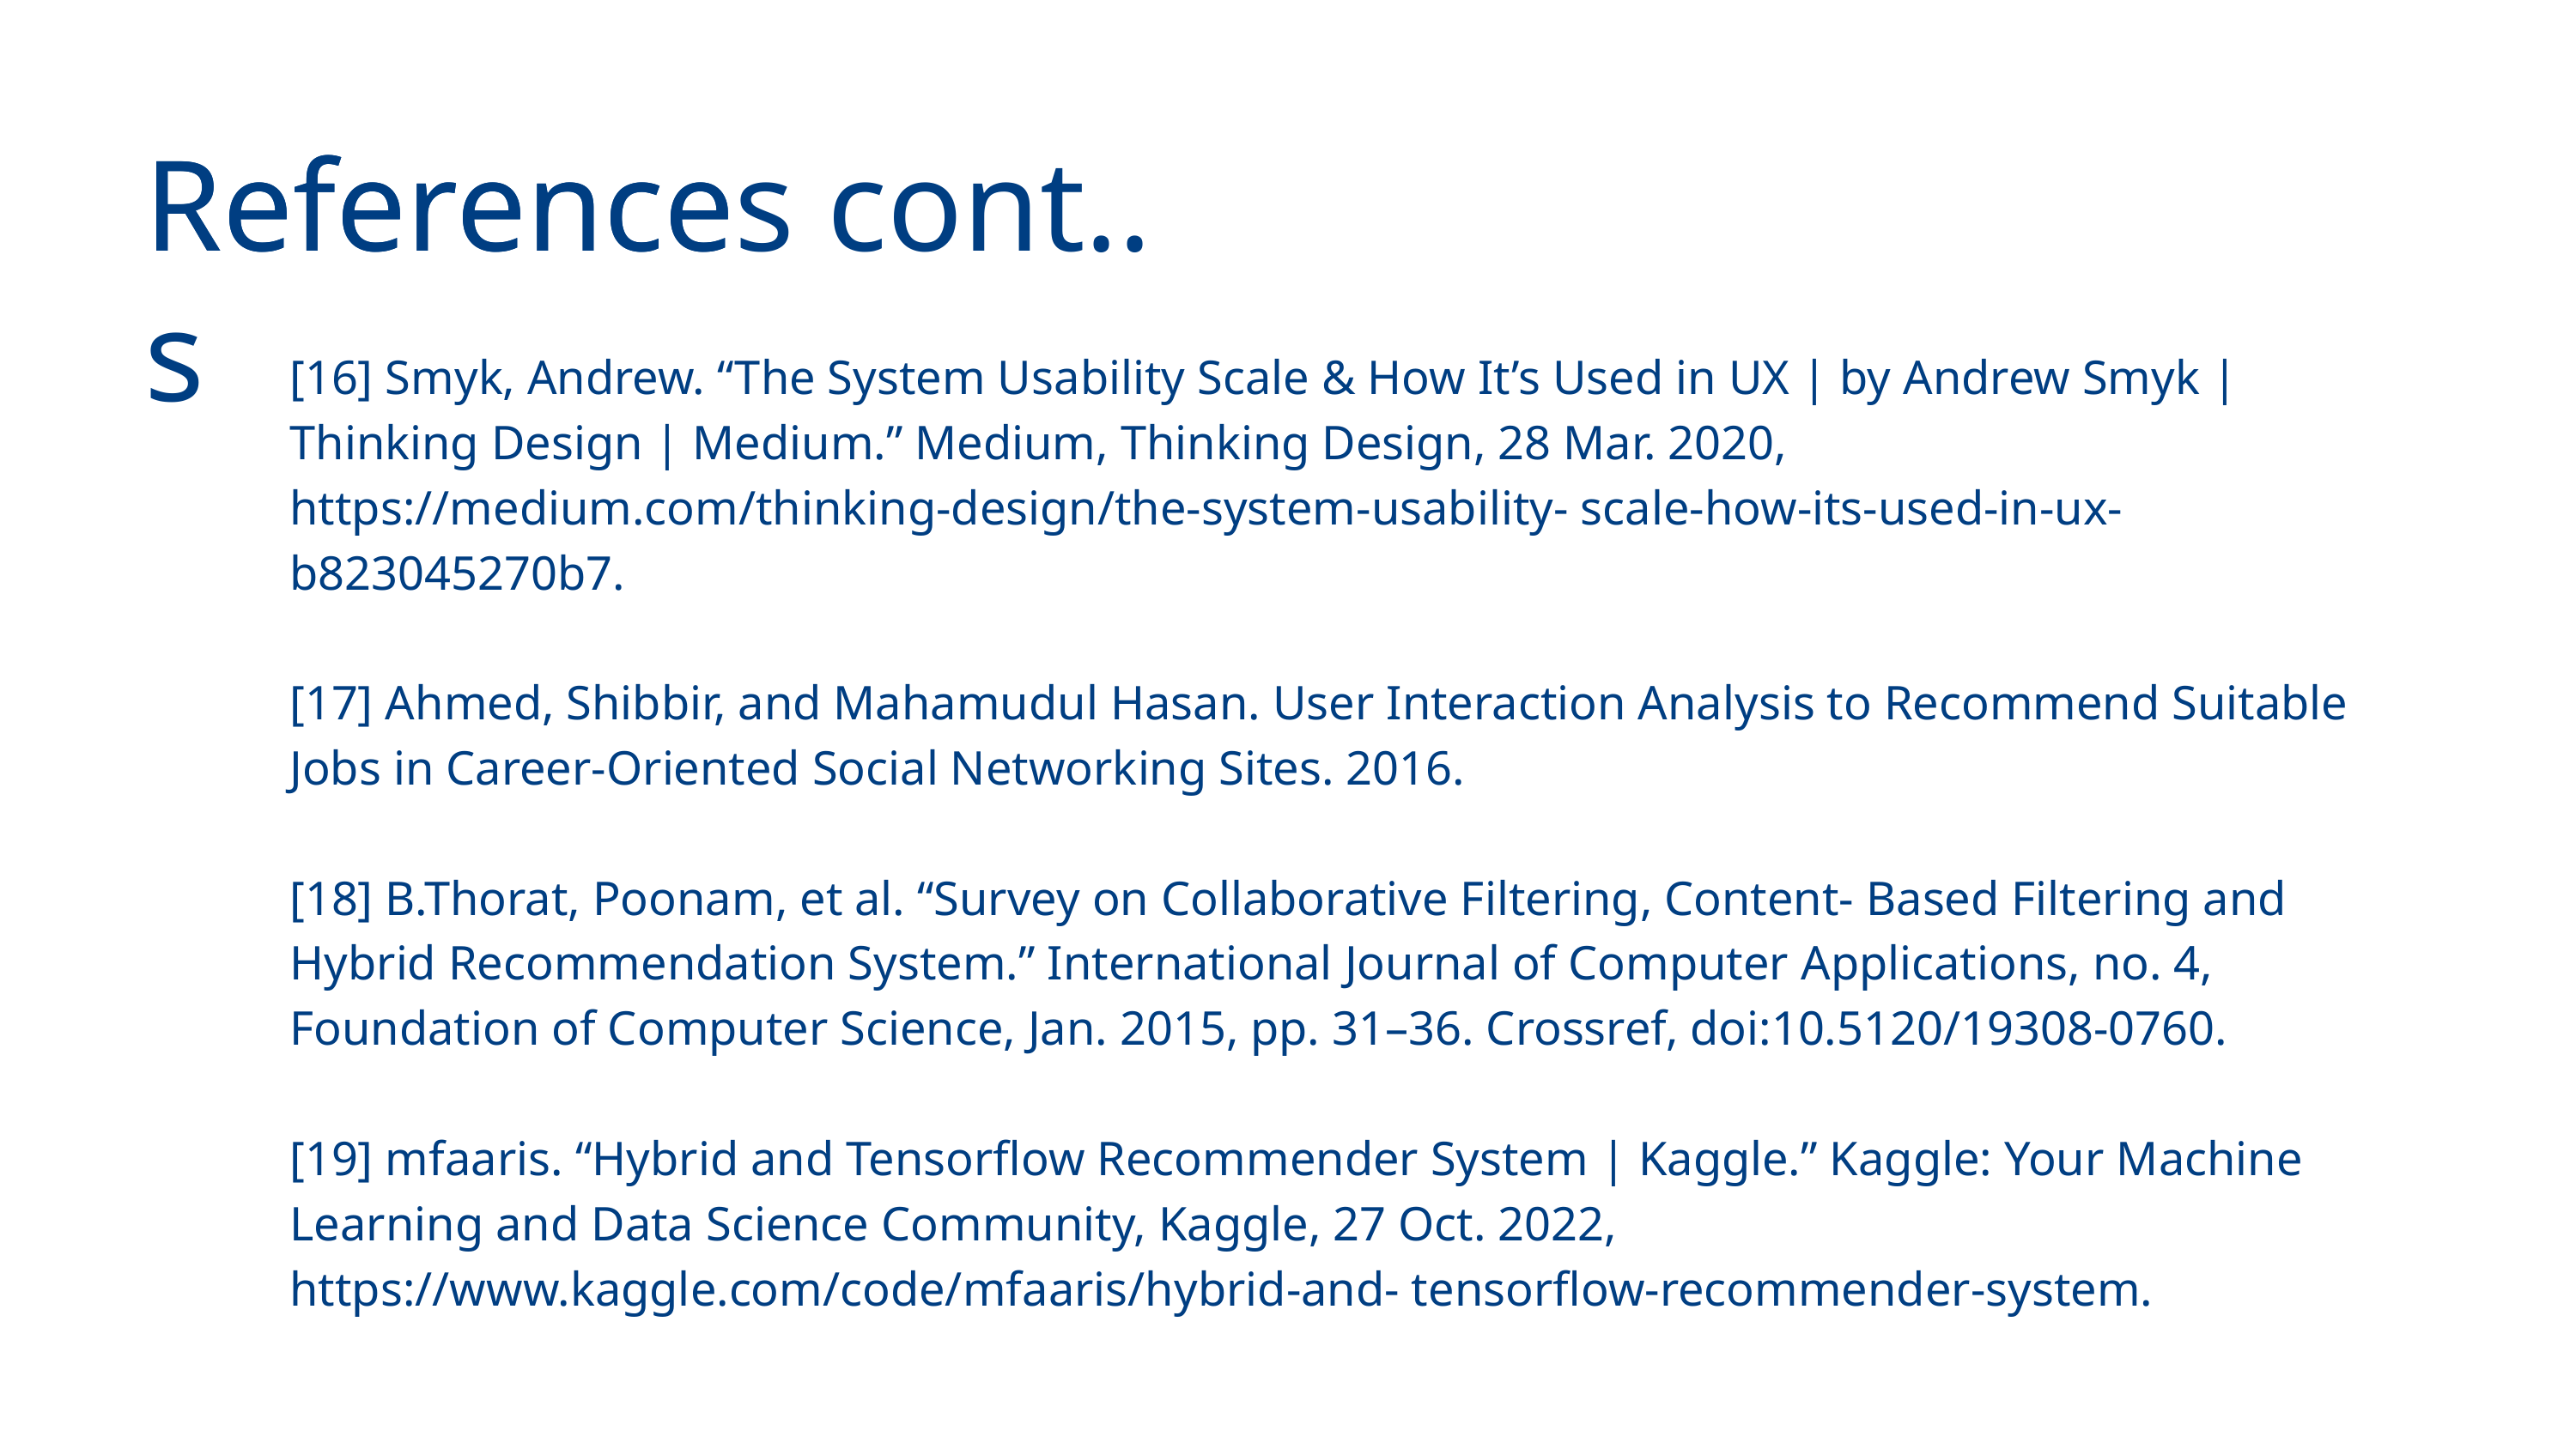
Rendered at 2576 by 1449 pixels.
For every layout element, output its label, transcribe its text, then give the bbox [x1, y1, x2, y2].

text_box References cont.. [144, 125, 1164, 276]
text_box References [144, 276, 775, 427]
text_box [16] Smyk, Andrew. “The System Usability Scale & How It’s Used in UX | by Andrew Smyk | Thinking Design | Medium.” Medium, Thinking Design, 28 Mar. 2020, https://medium.com/thinking-design/the-system-usability- scale-how-its-used-in-ux-b823045270b7. [17] Ahmed, Shibbir, and Mahamudul Hasan. User Interaction Analysis to Recommend Suitable Jobs in Career-Oriented Social Networking Sites. 2016. [18] B.Thorat, Poonam, et al. “Survey on Collaborative Filtering, Content- Based Filtering and Hybrid Recommendation System.” International Journal of Computer Applications, no. 4, Foundation of Computer Science, Jan. 2015, pp. 31–36. Crossref, doi:10.5120/19308-0760. [19] mfaaris. “Hybrid and Tensorflow Recommender System | Kaggle.” Kaggle: Your Machine Learning and Data Science Community, Kaggle, 27 Oct. 2022, https://www.kaggle.com/code/mfaaris/hybrid-and- tensorflow-recommender-system. [289, 338, 2391, 1446]
